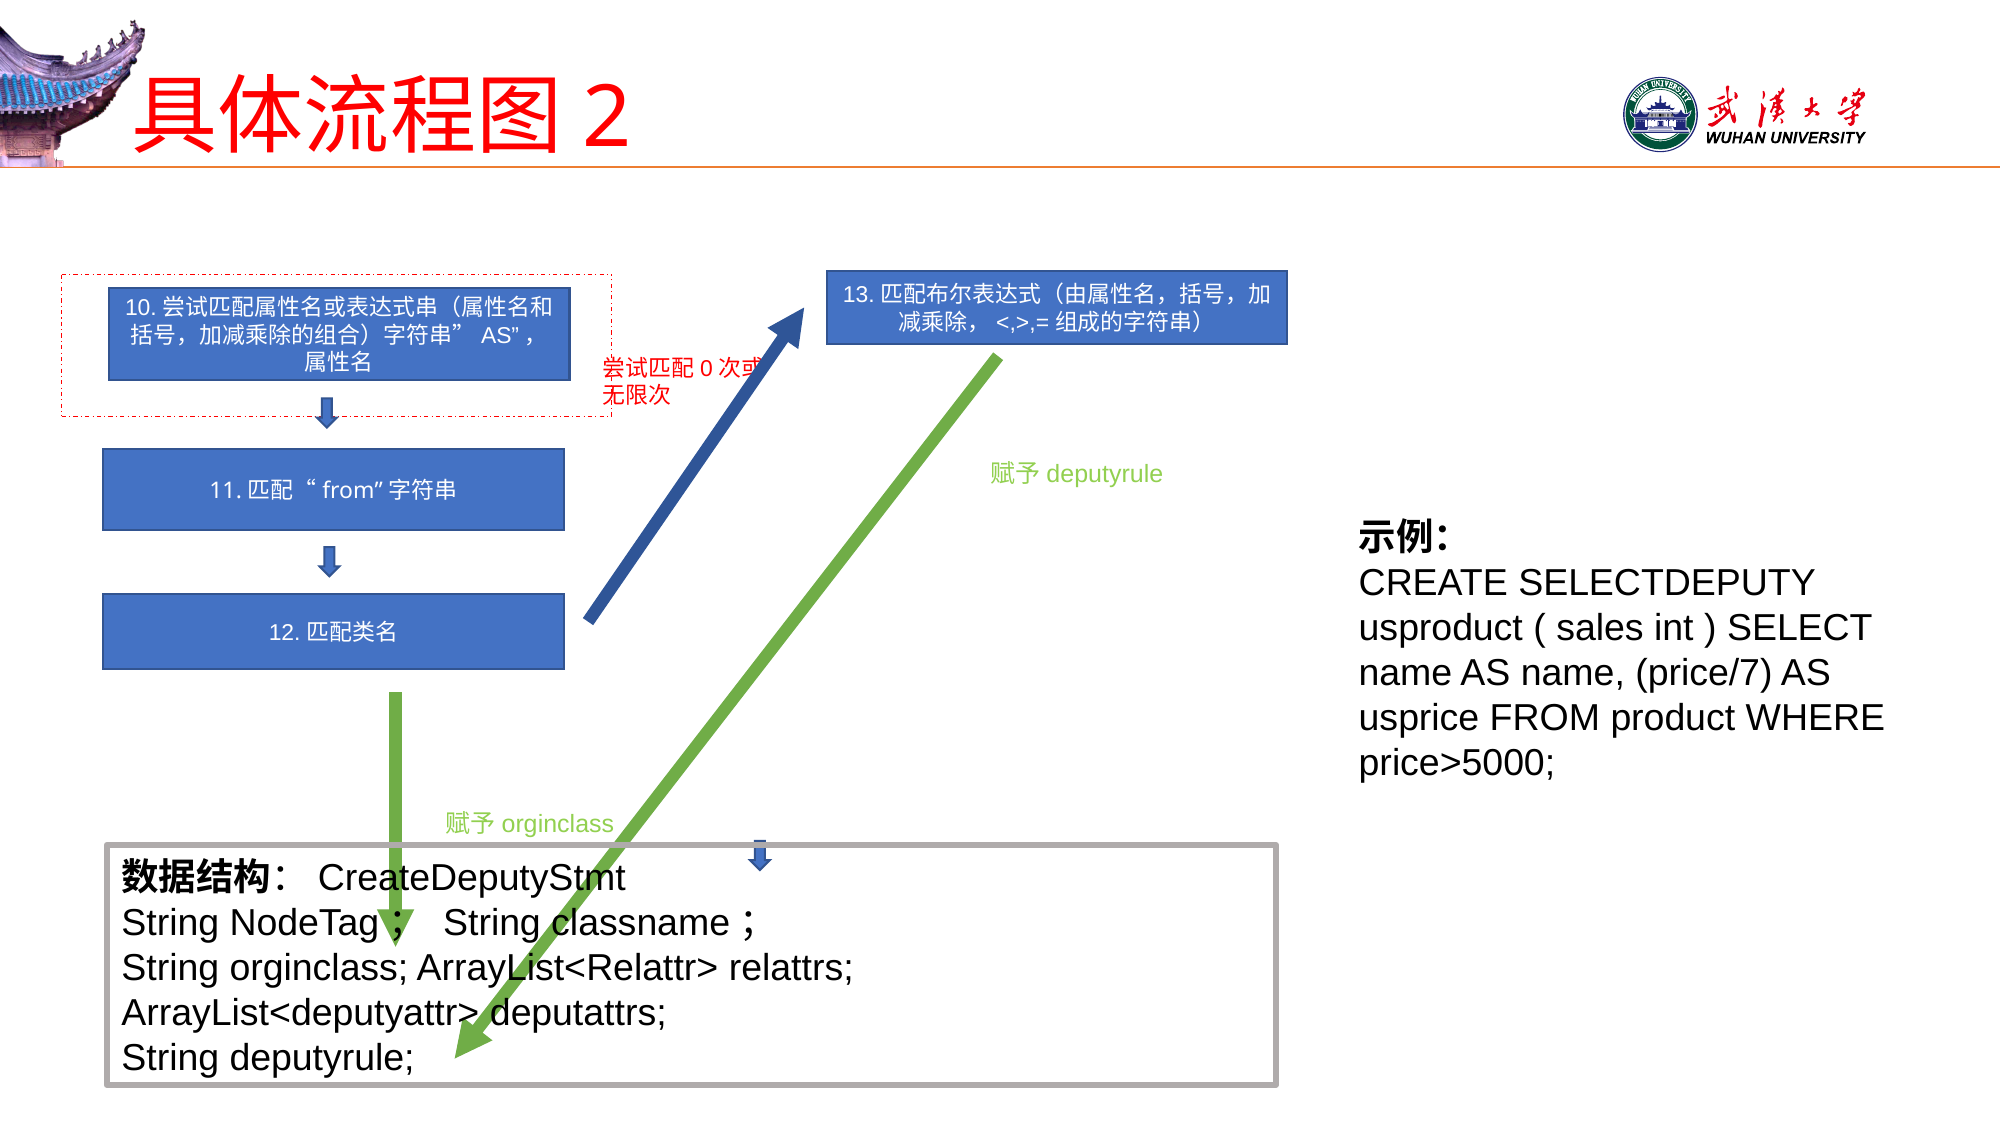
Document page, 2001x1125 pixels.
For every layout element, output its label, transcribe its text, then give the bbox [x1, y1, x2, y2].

picture [0, 9, 158, 167]
text_box 10.尝试匹配属性名或表达式串（属性名和括号，加减乘除的组合）字符串”AS”，属性名 [108, 287, 571, 381]
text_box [454, 356, 999, 1059]
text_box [587, 307, 805, 622]
text_box 数据结构：CreateDeputyStmt String NodeTag； String classname； String orginclass; ArrayList<Relattr> relattrs; ArrayList<deputyattr> deputattrs; String deputyrule; [106, 845, 1276, 1085]
text_box 赋予deputyrule [999, 450, 1198, 496]
text_box 示例： CREATE SELECTDEPUTY usproduct ( sales int ) SELECT name AS name, (price/7) AS usprice FROM product WHERE price>5000; [1344, 505, 1926, 791]
text_box 13.匹配布尔表达式（由属性名，括号，加减乘除，<,>,=组成的字符串） [826, 270, 1288, 345]
text_box [314, 417, 339, 430]
title 具体流程图2 [131, 64, 1604, 174]
text_box [317, 546, 342, 578]
text_box 赋予orginclass [430, 800, 454, 846]
text_box 11.匹配“from”字符串 [102, 448, 454, 531]
text_box [320, 397, 333, 416]
text_box 12.匹配类名 [102, 593, 454, 670]
